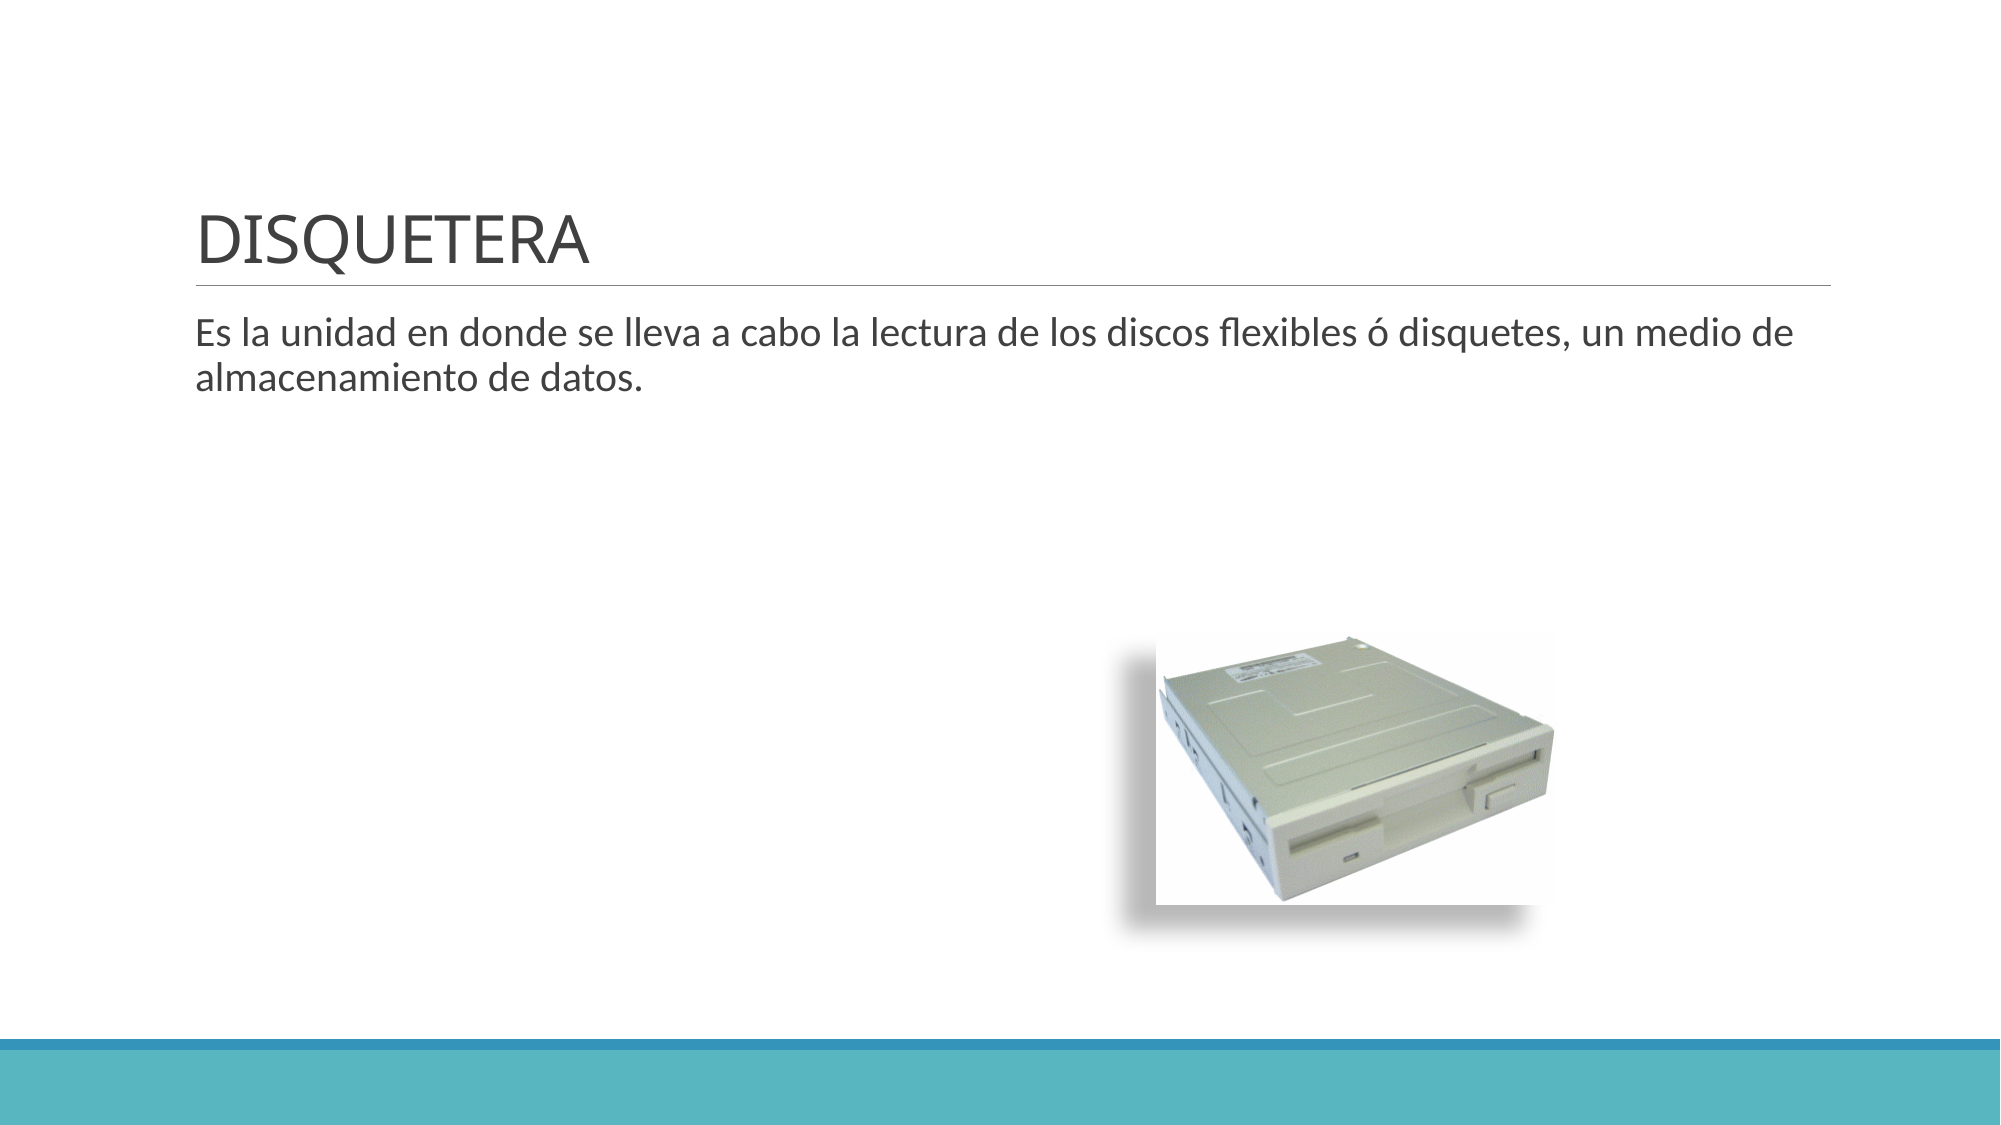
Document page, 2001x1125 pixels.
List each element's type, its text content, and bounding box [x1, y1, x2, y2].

list Es la unidad en donde se lleva a cabo la lectura de los discos flexibles ó disquetes, un medio de almacenamiento de datos. [180, 302, 1830, 963]
picture [1155, 631, 1557, 906]
title DISQUETERA [180, 47, 1830, 285]
